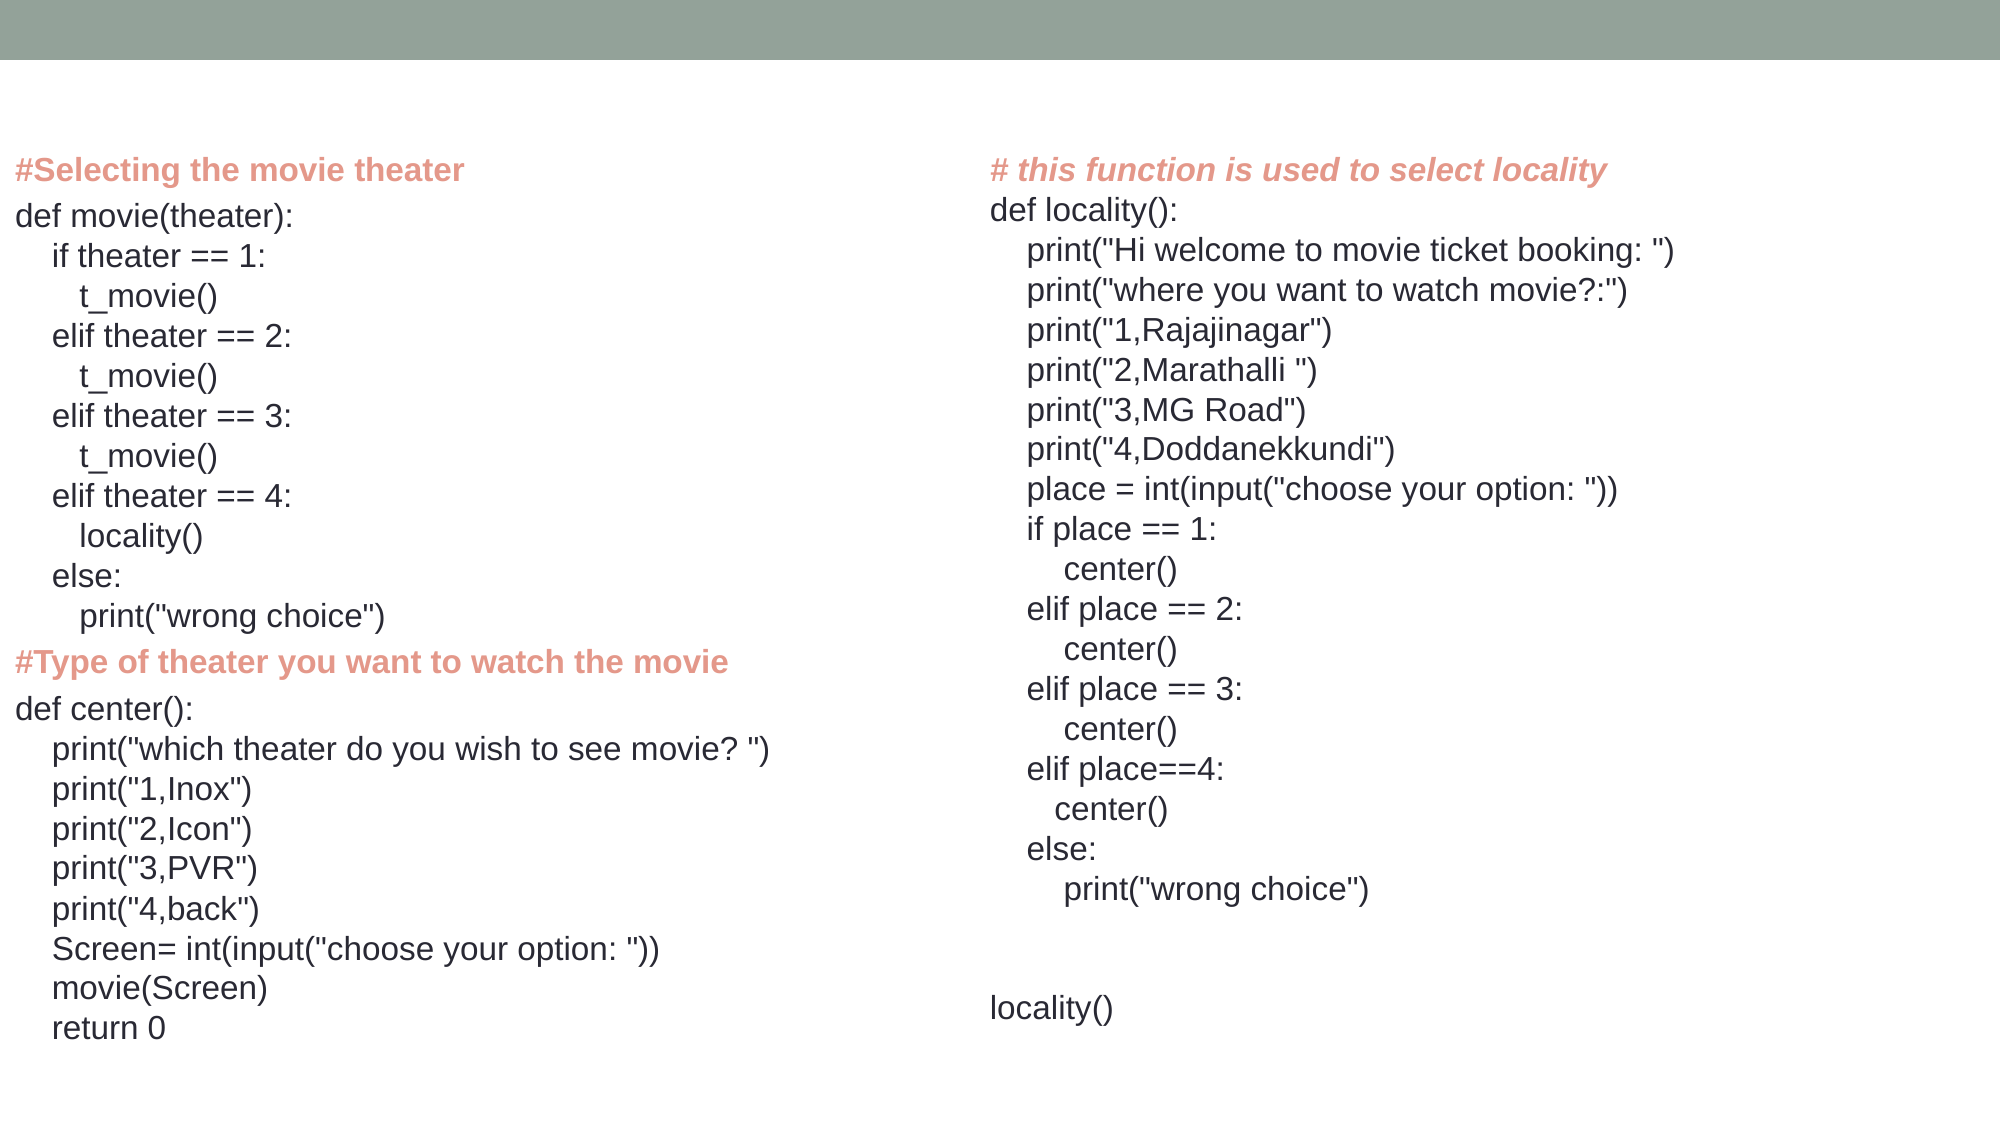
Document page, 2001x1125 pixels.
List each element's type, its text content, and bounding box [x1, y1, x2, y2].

list #Selecting the movie theater def movie(theater): if theater == 1: t_movie() elif theater == 2: t_movie() elif theater == 3: t_movie() elif theater == 4: locality() else: print("wrong choice") #Type of theater you want to watch the movie def center(): print("which theater do you wish to see movie? ") print("1,Inox") print("2,Icon") print("3,PVR") print("4,back") Screen= int(input("choose your option: ")) movie(Screen) return 0 # this function is used to select locality def locality(): print("Hi welcome to movie ticket booking: ") print("where you want to watch movie?:") print("1,Rajajinagar") print("2,Marathalli ") print("3,MG Road") print("4,Doddanekkundi") place = int(input("choose your option: ")) if place == 1: center() elif place == 2: center() elif place == 3: center() elif place==4: center() else: print("wrong choice") locality() [0, 140, 1980, 1075]
